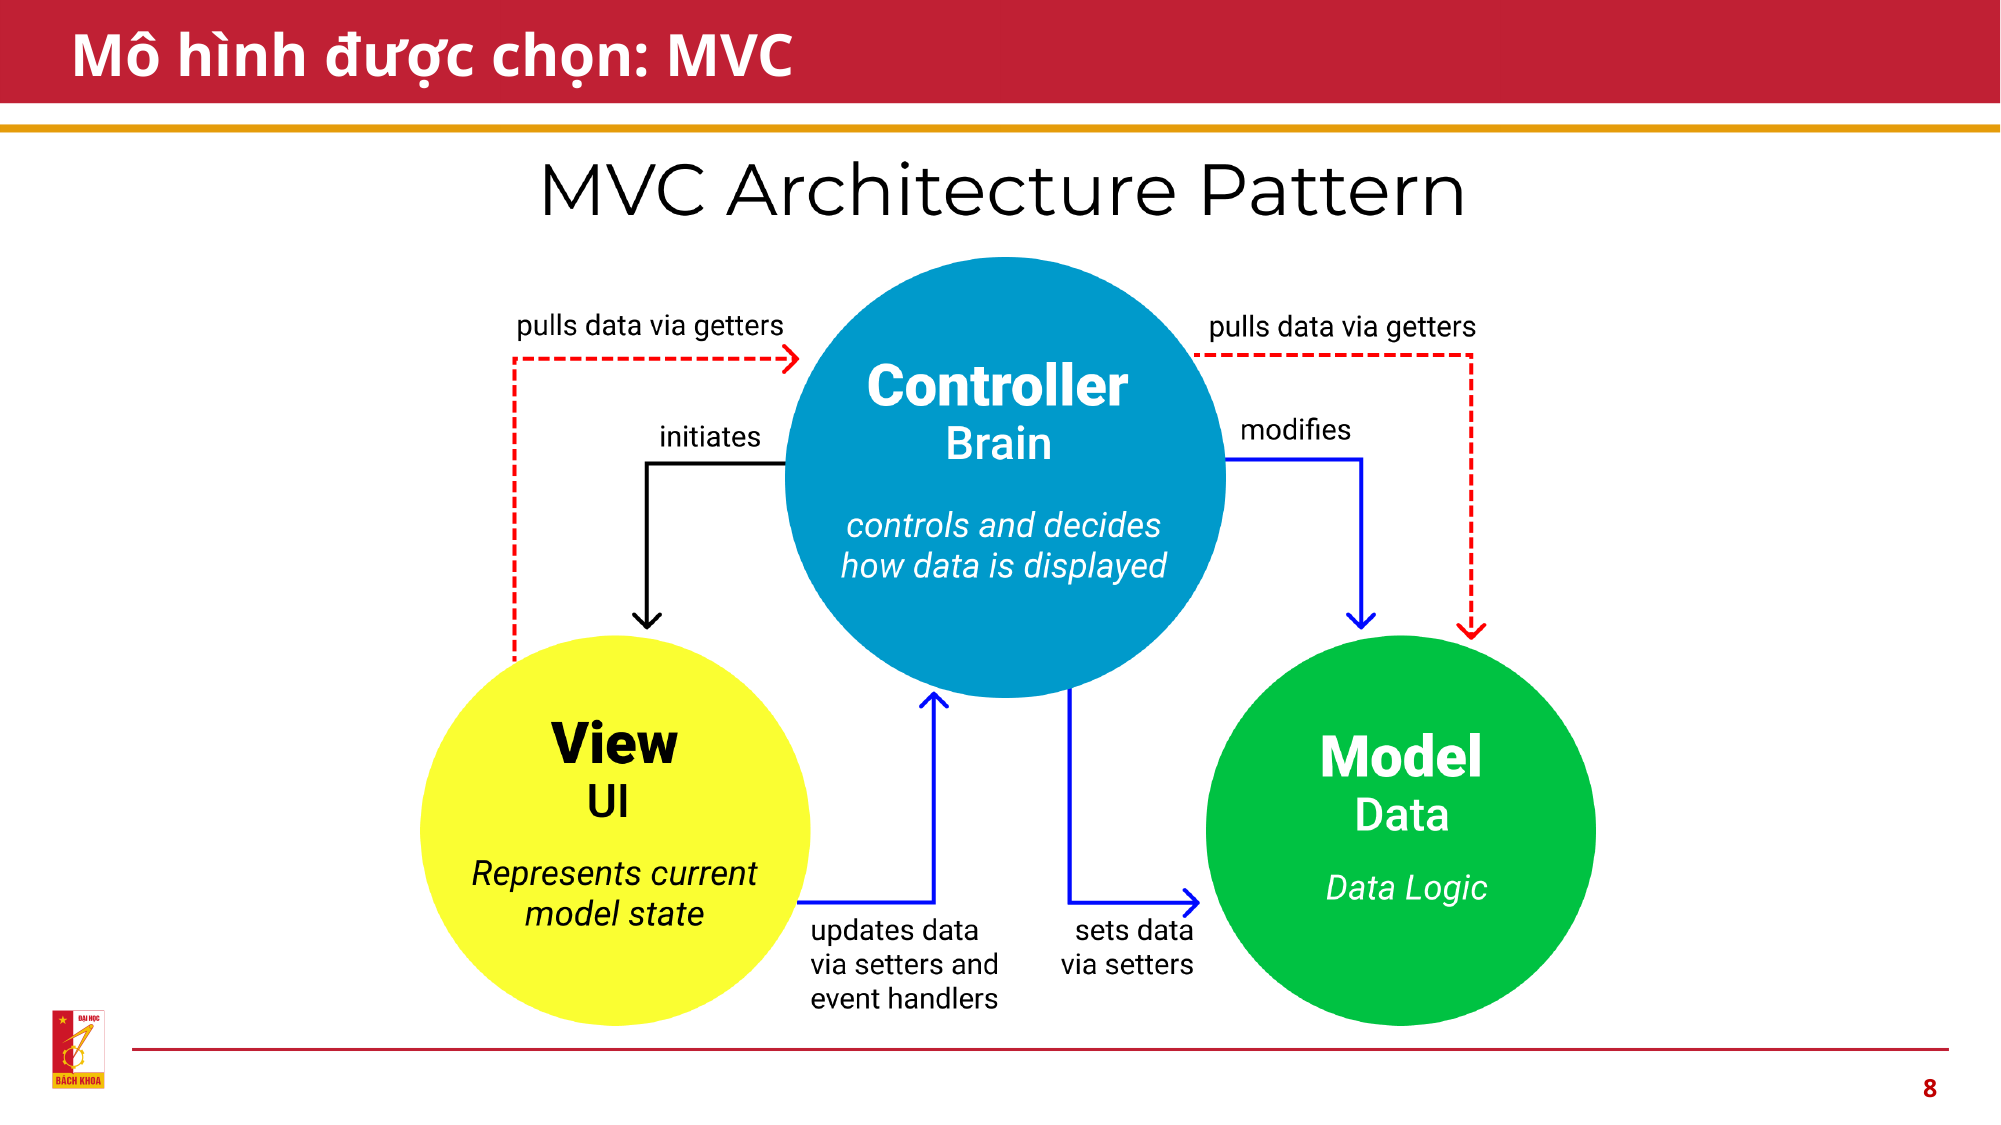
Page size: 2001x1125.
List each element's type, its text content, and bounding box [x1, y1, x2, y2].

title Mô hình được chọn: MVC [55, 18, 1945, 90]
picture [0, 0, 2001, 1125]
slide_number 8 [1502, 1065, 1953, 1125]
